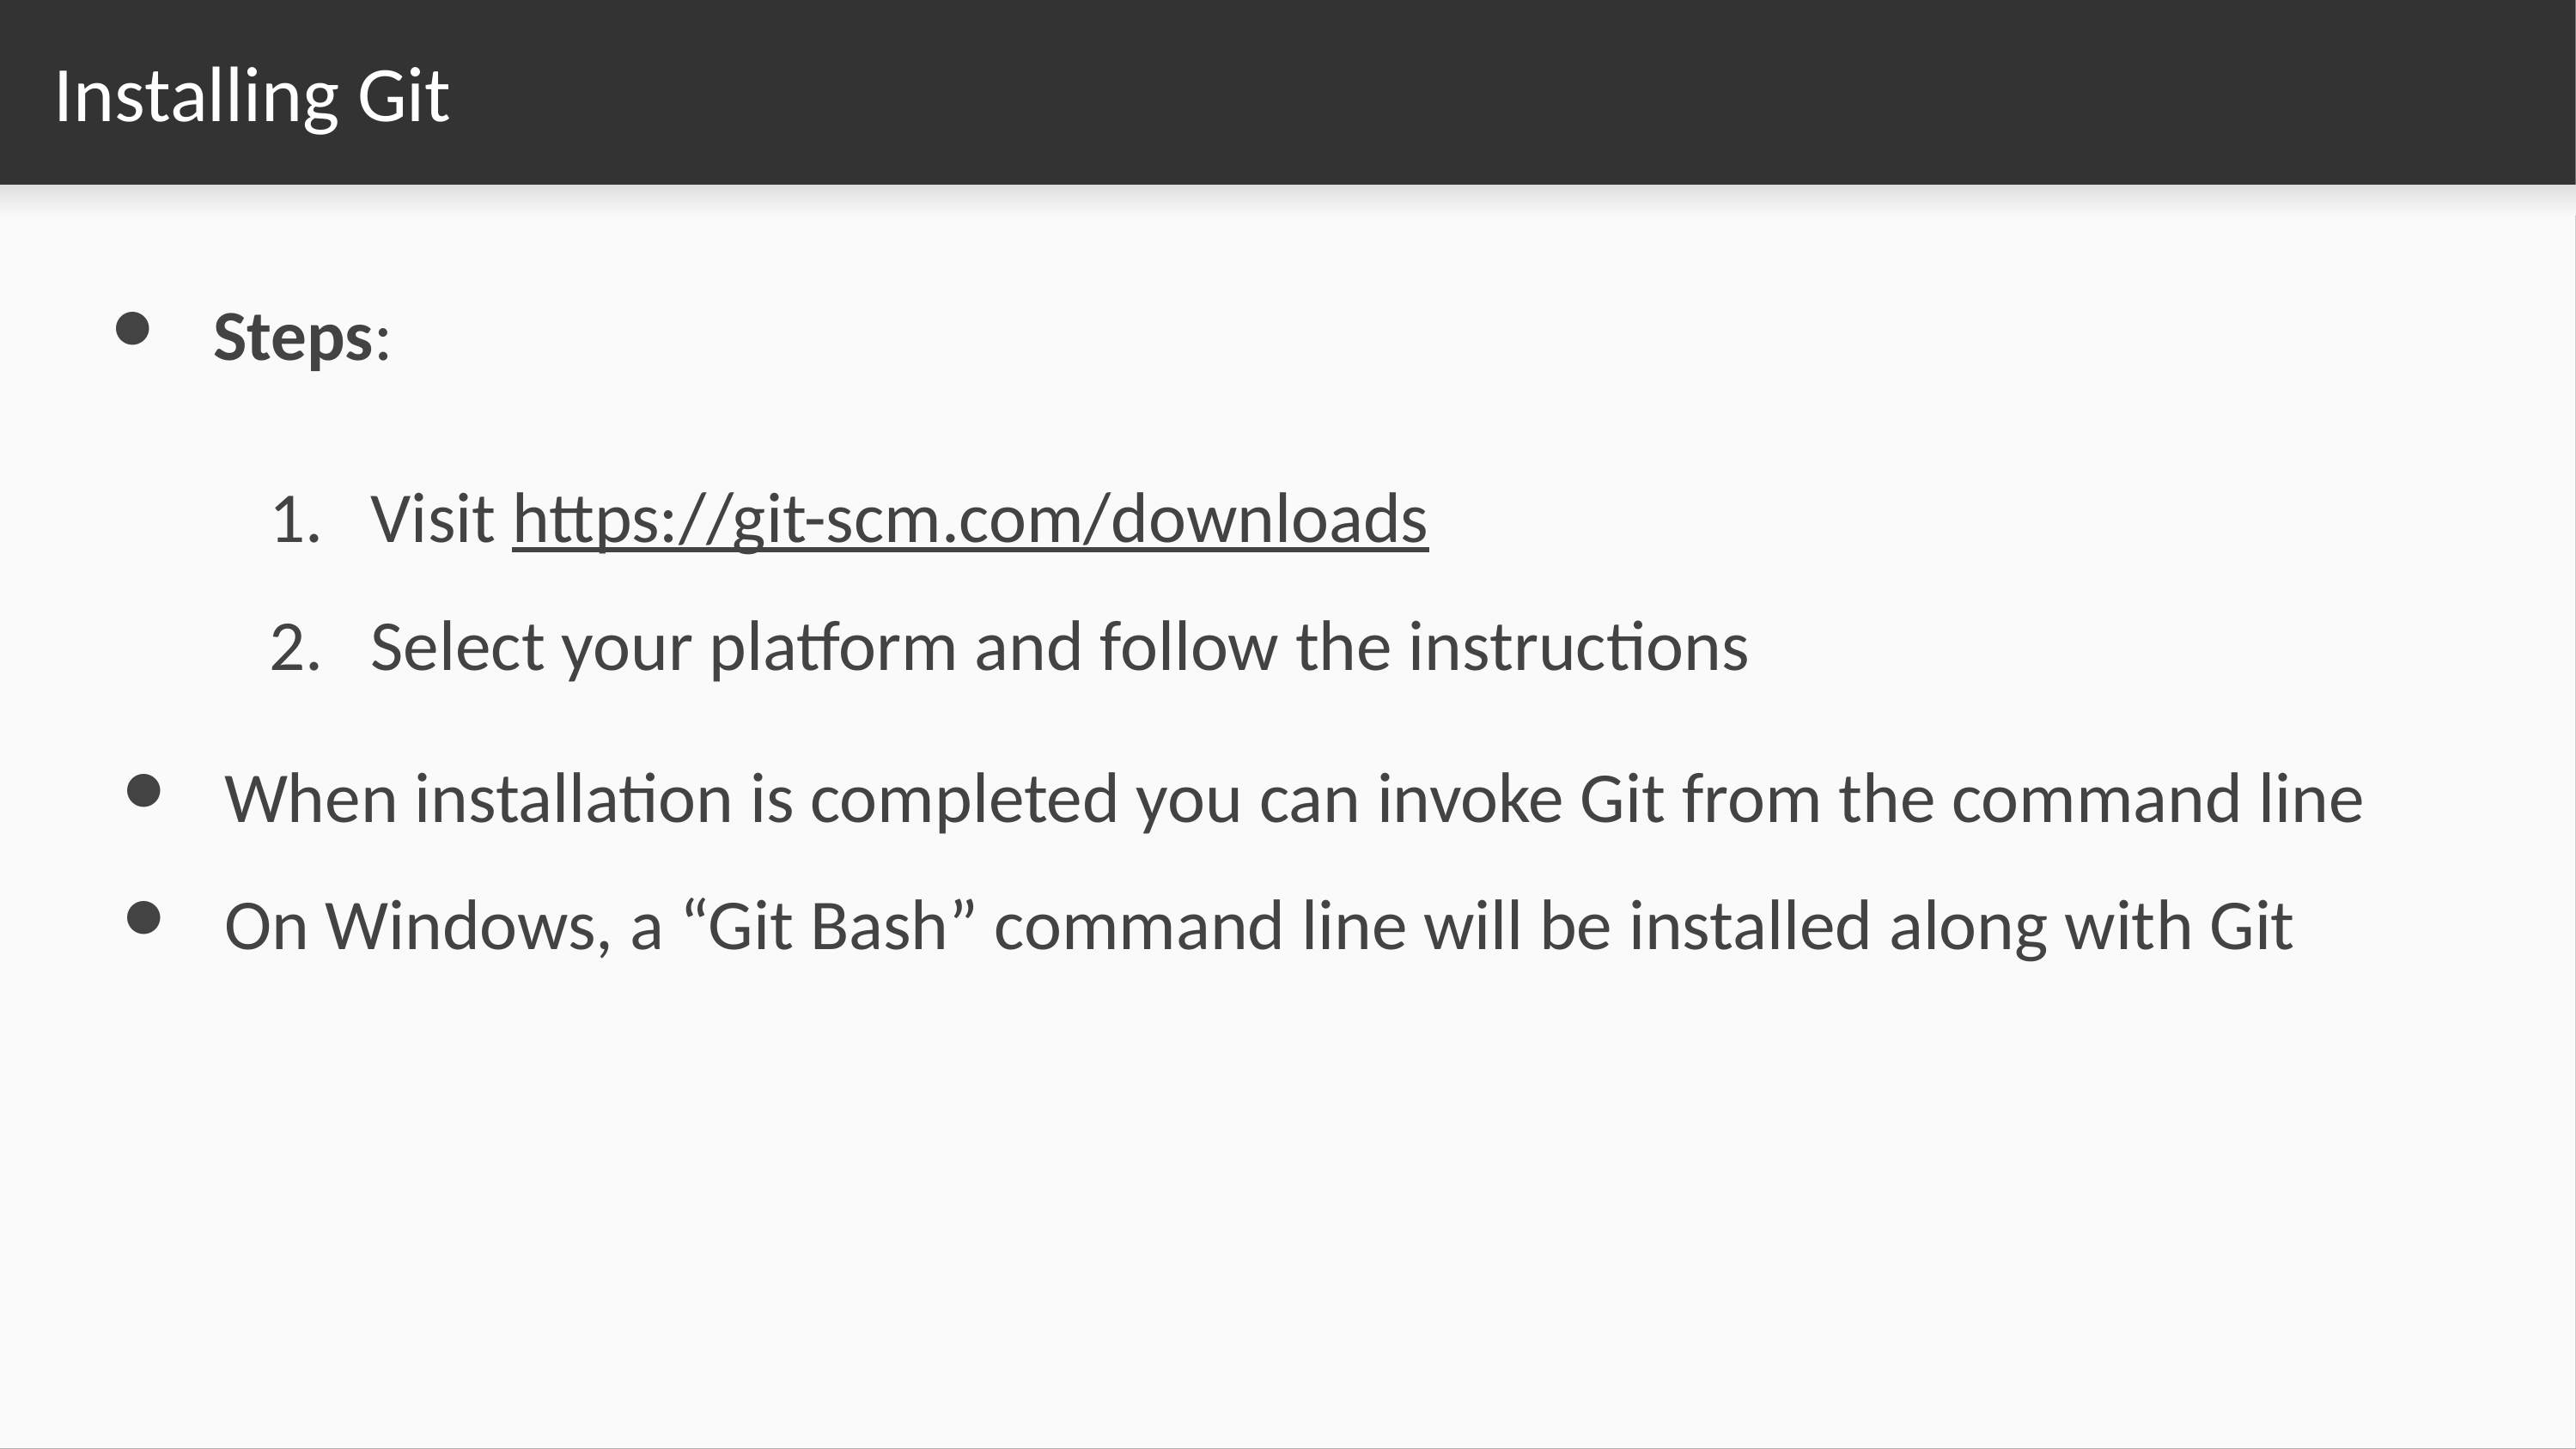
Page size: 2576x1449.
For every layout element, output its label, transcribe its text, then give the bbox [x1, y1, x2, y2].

title Installing Git [27, 4, 2514, 175]
text_box When installation is completed you can invoke Git from the command line On Windows, a “Git Bash” command line will be installed along with Git [70, 711, 2525, 1178]
text_box Steps: [58, 250, 2514, 510]
text_box Visit https://git-scm.com/downloads Select your platform and follow the instructions [216, 432, 2514, 711]
